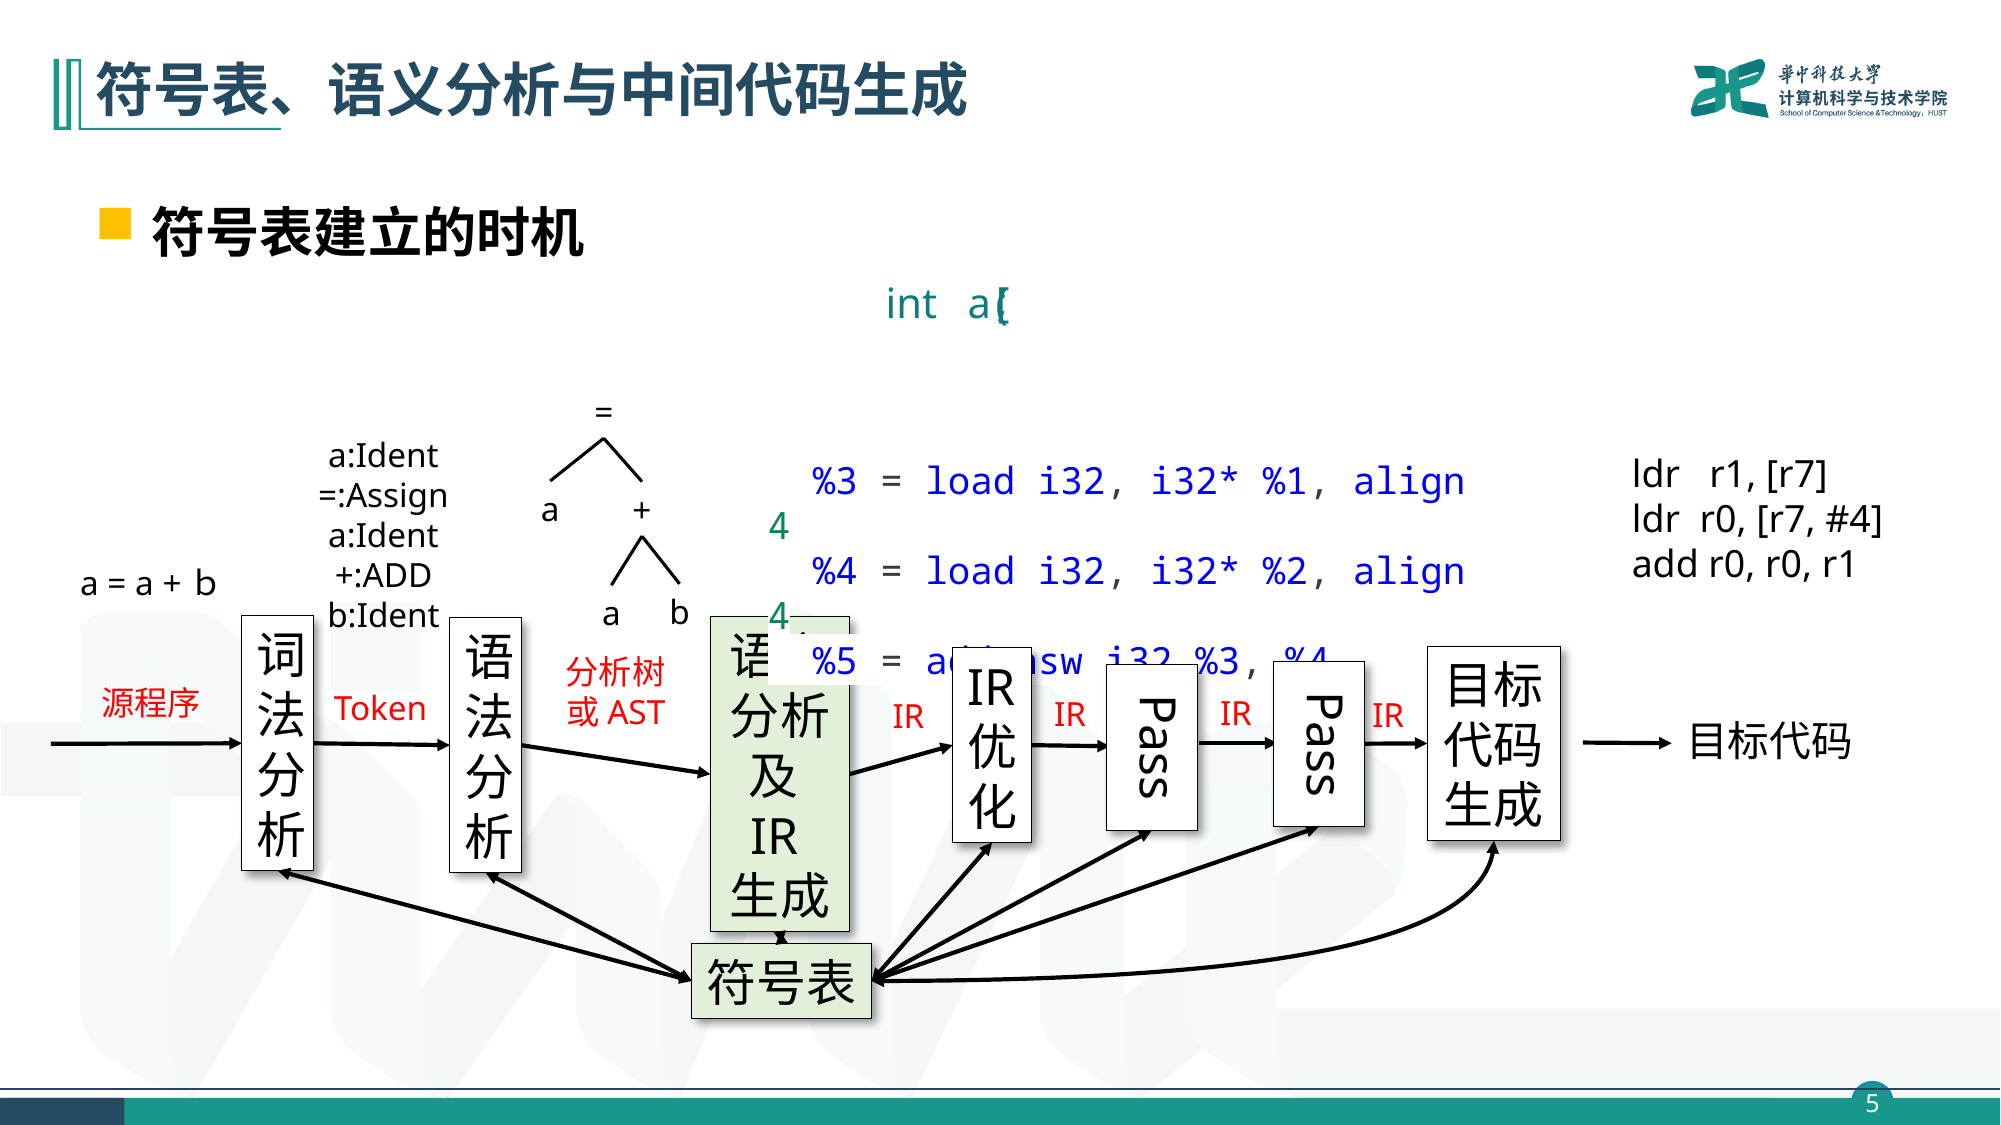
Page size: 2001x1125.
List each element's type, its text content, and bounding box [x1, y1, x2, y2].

text_box 分析树 或AST [540, 644, 691, 739]
text_box [ [981, 268, 1025, 334]
text_box a [952, 269, 981, 334]
text_box 语法分析 [449, 617, 522, 873]
text_box Pass [1106, 664, 1198, 826]
text_box a:Ident =:Assign a:Ident +:ADD b:Ident [303, 427, 464, 642]
title 符号表、语义分析与中间代码生成 [80, 42, 1805, 144]
text_box %3 = load i32, i32* %1, align 4 %4 = load i32, i32* %2, align 4 %5 = add nsw i32 %3, %4 [753, 449, 1503, 689]
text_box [277, 873, 691, 982]
text_box 符号表 [691, 943, 872, 1019]
text_box IR优化 [952, 647, 1032, 826]
text_box int [870, 269, 952, 334]
text_box 目标代码生成 [1427, 646, 1561, 841]
text_box Token [319, 679, 442, 735]
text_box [872, 842, 1494, 982]
text_box Pass [1273, 661, 1365, 827]
picture [1805, 59, 1947, 118]
text_box 词法分析 [241, 615, 314, 871]
text_box IR [1376, 686, 1420, 741]
text_box 目标代码 [1671, 707, 1869, 773]
text_box a = a +ｂ 源程序 [65, 554, 238, 730]
text_box IR [1030, 686, 1105, 741]
text_box 语义分析及IR生成 [710, 616, 850, 932]
list 符号表建立的时机 [80, 157, 1890, 280]
text_box IR [1209, 684, 1272, 740]
text_box [0, 1088, 2000, 1125]
text_box IR [869, 687, 948, 743]
text_box ldr r1, [r7] ldr r0, [r7, #4] add r0, r0, r1 [1631, 449, 1916, 585]
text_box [525, 383, 706, 641]
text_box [872, 826, 1319, 842]
